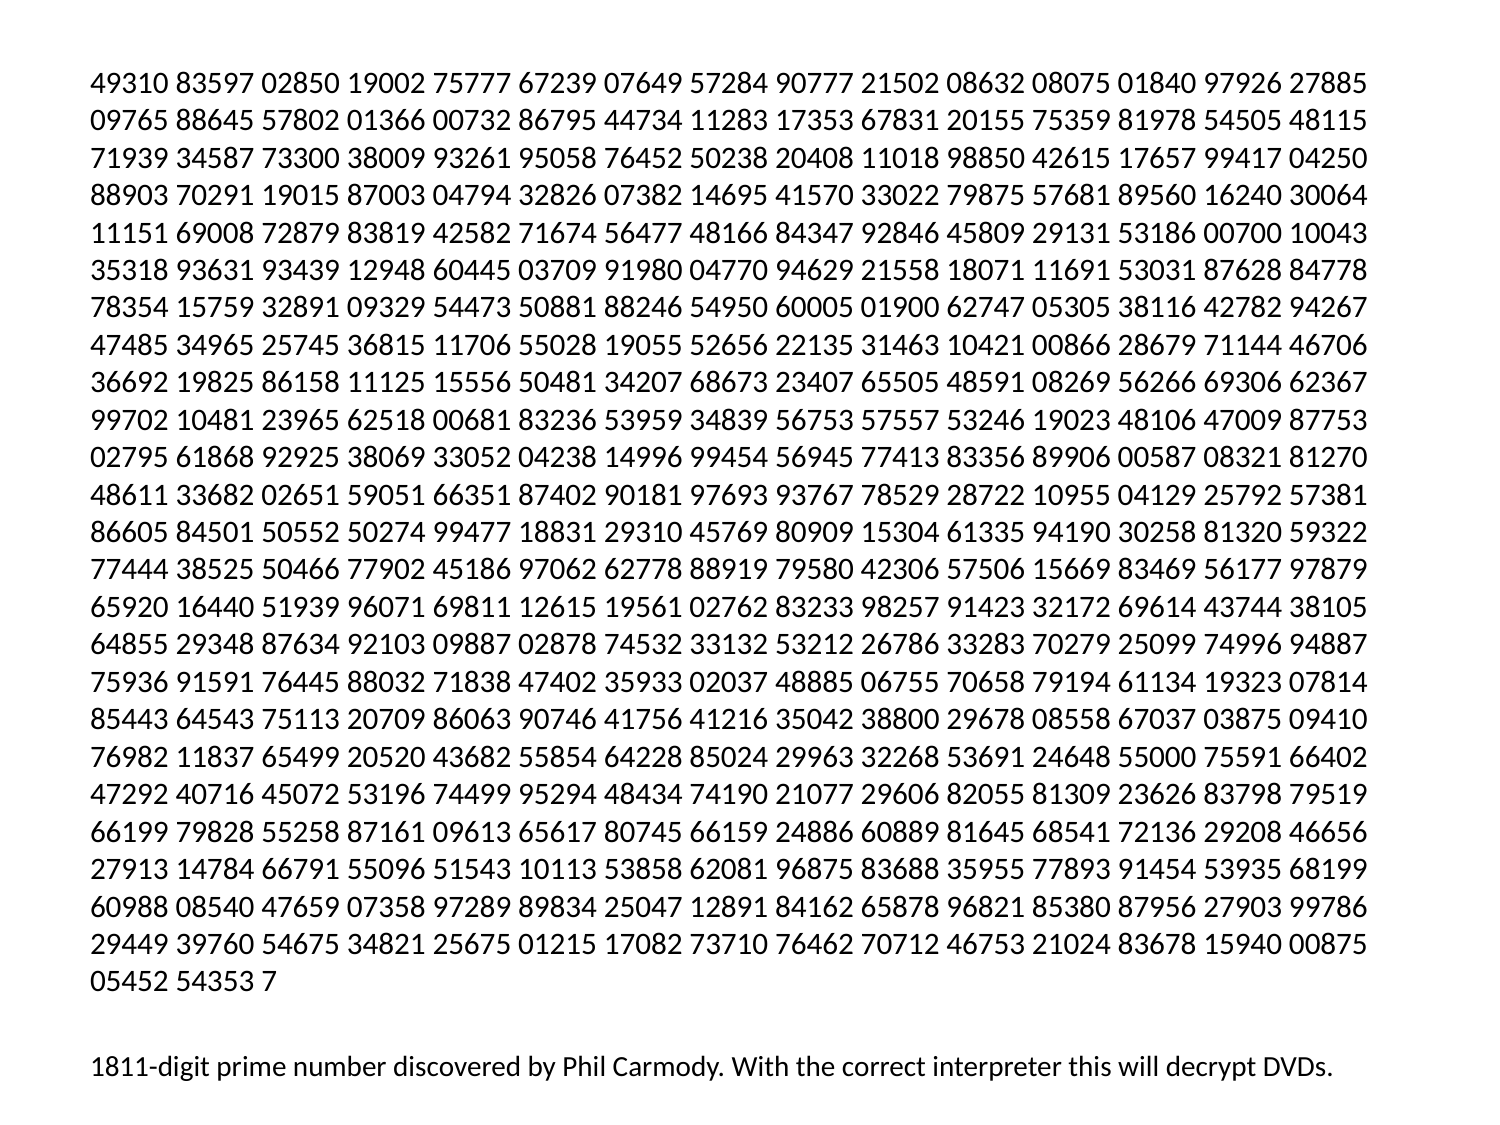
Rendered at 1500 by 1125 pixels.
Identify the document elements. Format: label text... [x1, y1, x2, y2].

list 49310 83597 02850 19002 75777 67239 07649 57284 90777 21502 08632 08075 01840 97926 27885 09765 88645 57802 01366 00732 86795 44734 11283 17353 67831 20155 75359 81978 54505 48115 71939 34587 73300 38009 93261 95058 76452 50238 20408 11018 98850 42615 17657 99417 04250 88903 70291 19015 87003 04794 32826 07382 14695 41570 33022 79875 57681 89560 16240 30064 11151 69008 72879 83819 42582 71674 56477 48166 84347 92846 45809 29131 53186 00700 10043 35318 93631 93439 12948 60445 03709 91980 04770 94629 21558 18071 11691 53031 87628 84778 78354 15759 32891 09329 54473 50881 88246 54950 60005 01900 62747 05305 38116 42782 94267 47485 34965 25745 36815 11706 55028 19055 52656 22135 31463 10421 00866 28679 71144 46706 36692 19825 86158 11125 15556 50481 34207 68673 23407 65505 48591 08269 56266 69306 62367 99702 10481 23965 62518 00681 83236 53959 34839 56753 57557 53246 19023 48106 47009 87753 02795 61868 92925 38069 33052 04238 14996 99454 56945 77413 83356 89906 00587 08321 81270 48611 33682 02651 59051 66351 87402 90181 97693 93767 78529 28722 10955 04129 25792 57381 86605 84501 50552 50274 99477 18831 29310 45769 80909 15304 61335 94190 30258 81320 59322 77444 38525 50466 77902 45186 97062 62778 88919 79580 42306 57506 15669 83469 56177 97879 65920 16440 51939 96071 69811 12615 19561 02762 83233 98257 91423 32172 69614 43744 38105 64855 29348 87634 92103 09887 02878 74532 33132 53212 26786 33283 70279 25099 74996 94887 75936 91591 76445 88032 71838 47402 35933 02037 48885 06755 70658 79194 61134 19323 07814 85443 64543 75113 20709 86063 90746 41756 41216 35042 38800 29678 08558 67037 03875 09410 76982 11837 65499 20520 43682 55854 64228 85024 29963 32268 53691 24648 55000 75591 66402 47292 40716 45072 53196 74499 95294 48434 74190 21077 29606 82055 81309 23626 83798 79519 66199 79828 55258 87161 09613 65617 80745 66159 24886 60889 81645 68541 72136 29208 46656 27913 14784 66791 55096 51543 10113 53858 62081 96875 83688 35955 77893 91454 53935 68199 60988 08540 47659 07358 97289 89834 25047 12891 84162 65878 96821 85380 87956 27903 99786 29449 39760 54675 34821 25675 01215 17082 73710 76462 70712 46753 21024 83678 15940 00875 05452 54353 7 1811-digit prime number discovered by Phil Carmody. With the correct interpreter this will decrypt DVDs. [75, 54, 1425, 1083]
